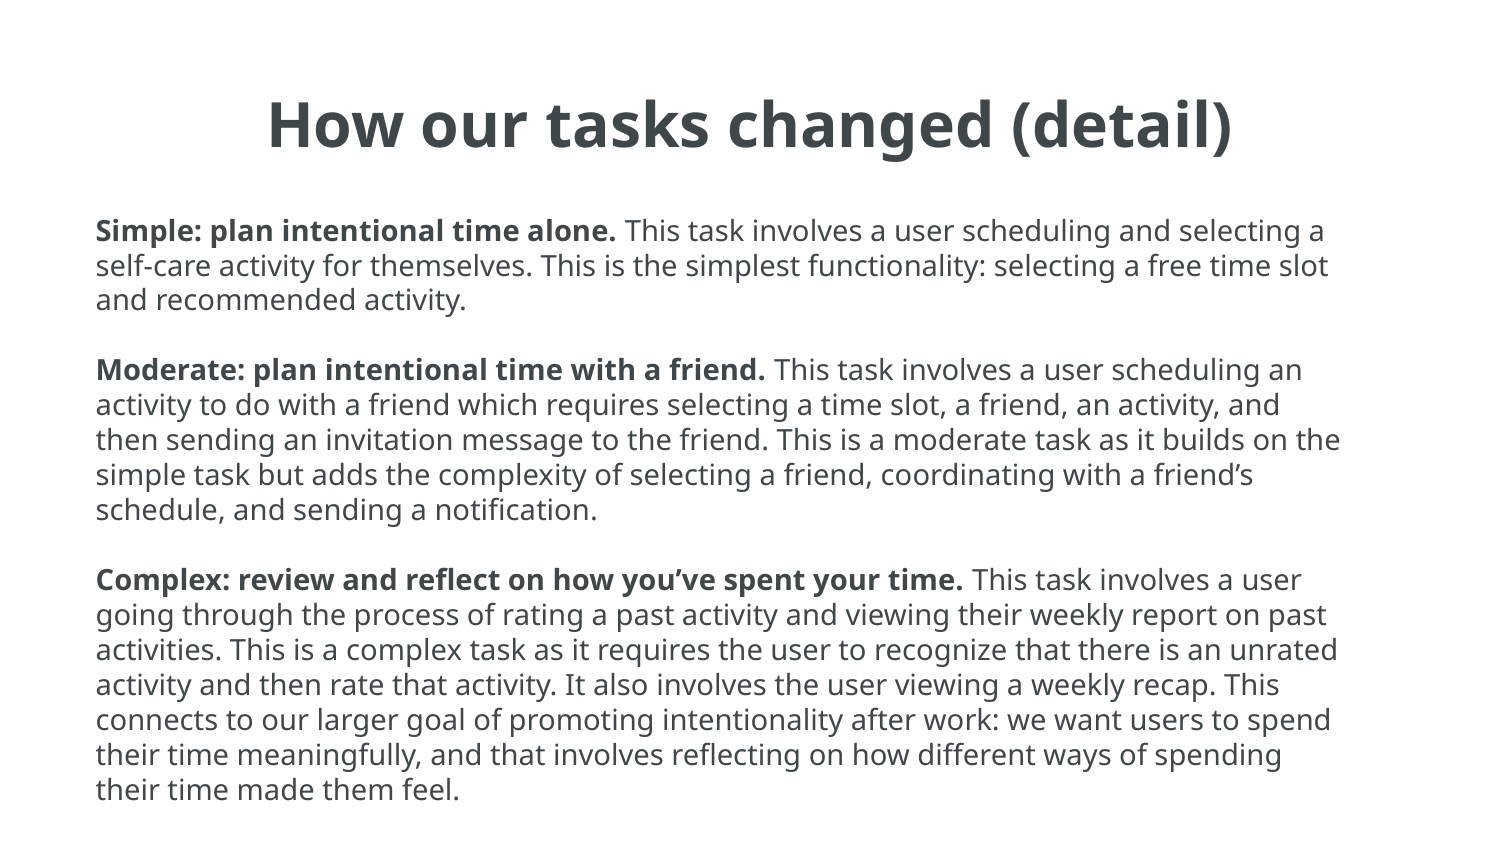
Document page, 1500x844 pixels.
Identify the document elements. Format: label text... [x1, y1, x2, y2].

list Simple: plan intentional time alone. This task involves a user scheduling and selecting a self-care activity for themselves. This is the simplest functionality: selecting a free time slot and recommended activity. Moderate: plan intentional time with a friend. This task involves a user scheduling an activity to do with a friend which requires selecting a time slot, a friend, an activity, and then sending an invitation message to the friend. This is a moderate task as it builds on the simple task but adds the complexity of selecting a friend, coordinating with a friend’s schedule, and sending a notification. Complex: review and reflect on how you’ve spent your time. This task involves a user going through the process of rating a past activity and viewing their weekly report on past activities. This is a complex task as it requires the user to recognize that there is an unrated activity and then rate that activity. It also involves the user viewing a weekly recap. This connects to our larger goal of promoting intentionality after work: we want users to spend their time meaningfully, and that involves reflecting on how different ways of spending their time made them feel. [80, 196, 1359, 844]
title How our tasks changed (detail) [116, 85, 1383, 175]
